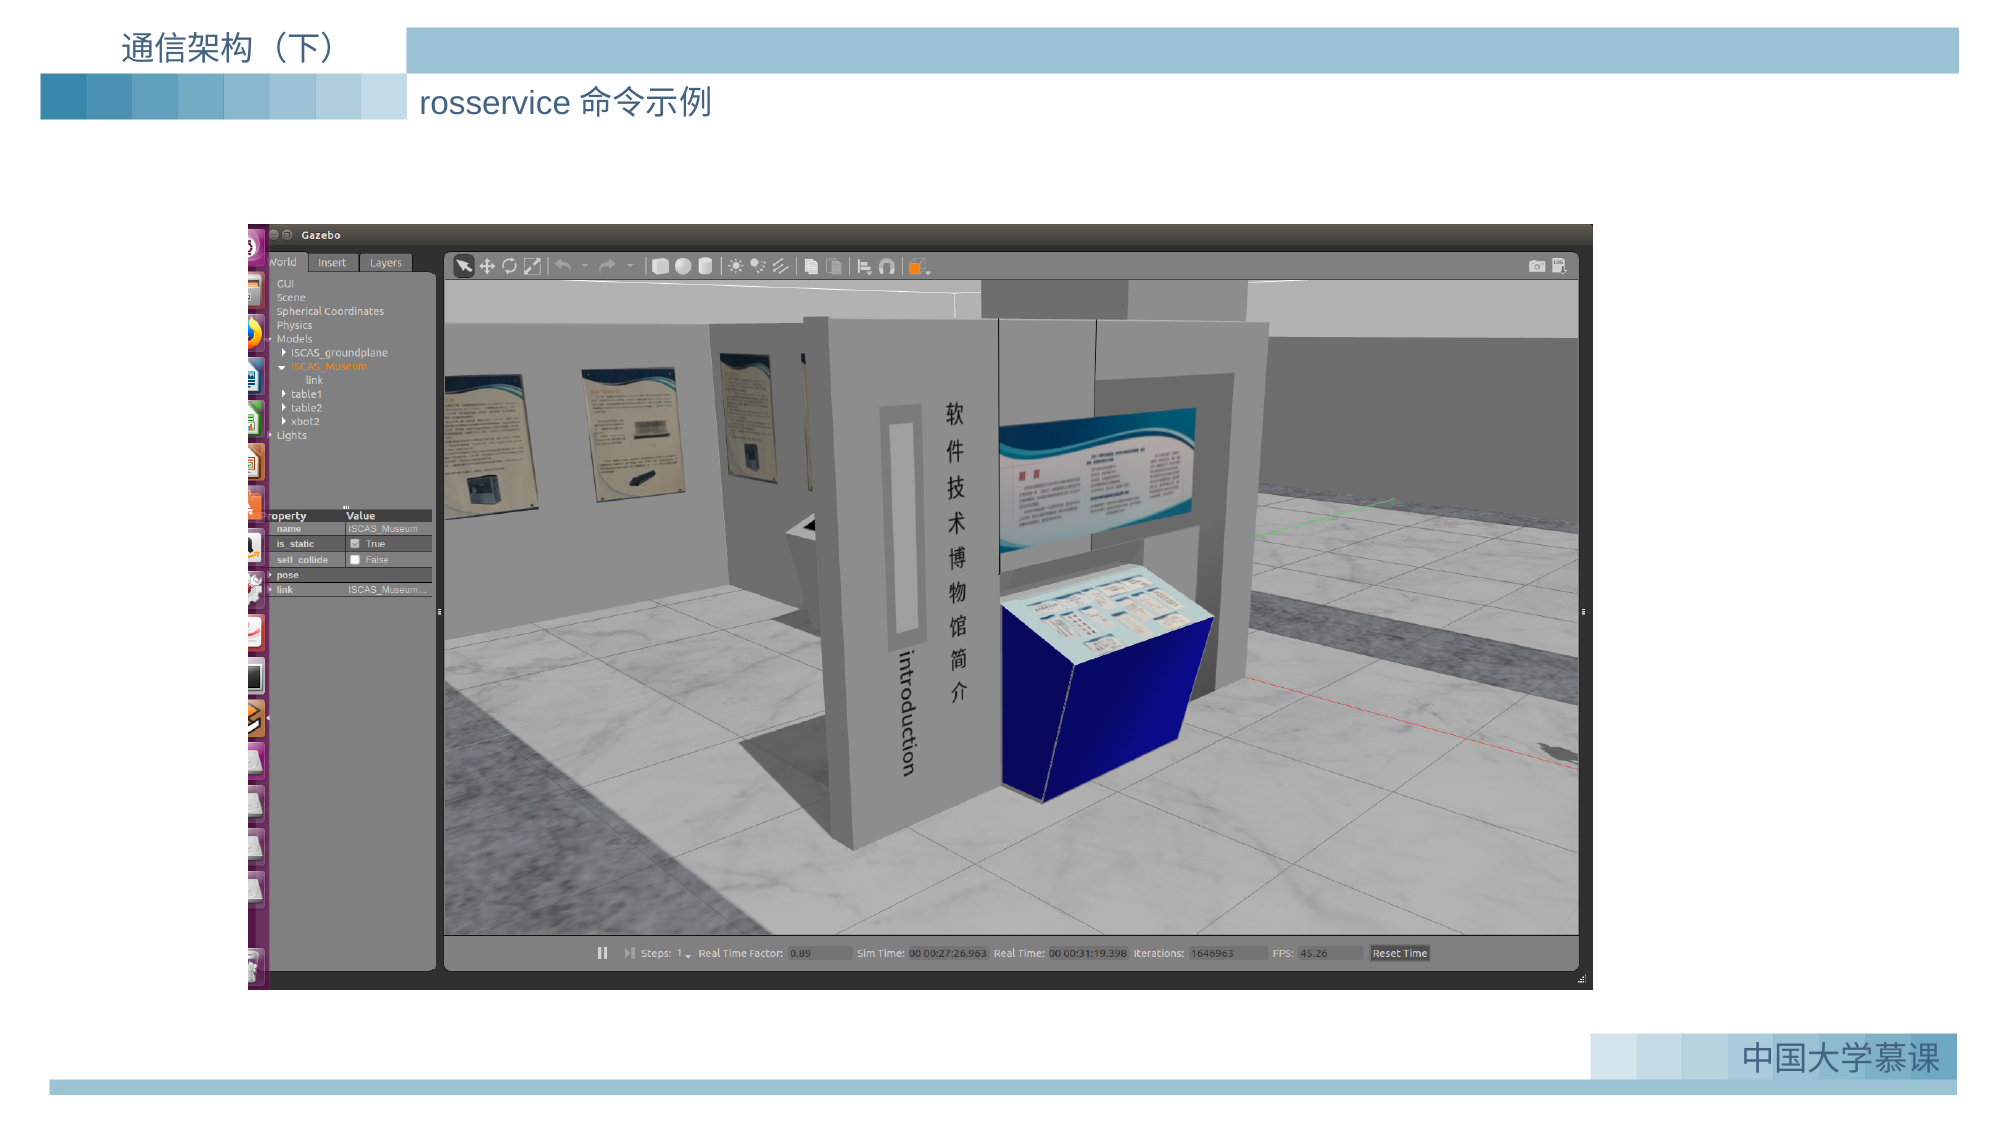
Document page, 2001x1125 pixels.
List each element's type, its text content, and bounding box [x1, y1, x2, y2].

text_box 通信架构（下） [46, 19, 369, 75]
text_box rosservice命令示例 [404, 73, 727, 129]
picture [0, 0, 2001, 1125]
text_box 中国大学慕课 [1726, 1029, 1956, 1085]
